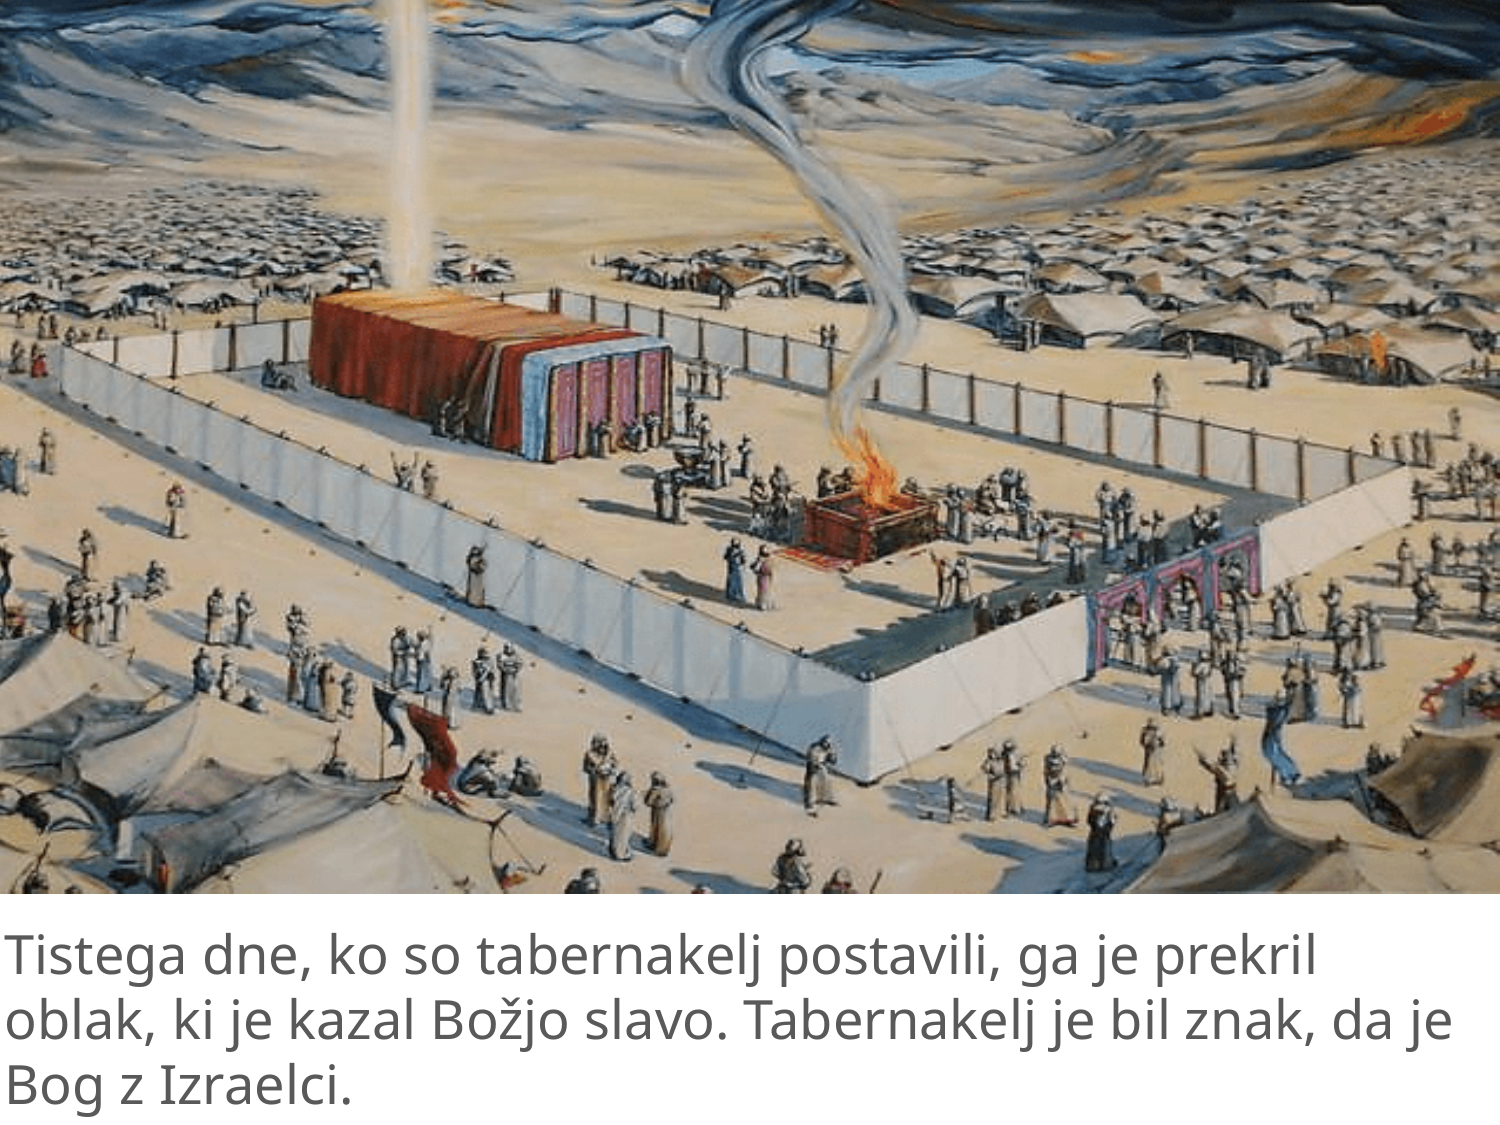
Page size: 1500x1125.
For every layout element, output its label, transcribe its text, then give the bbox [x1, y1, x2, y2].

text_box Tistega dne, ko so tabernakelj postavili, ga je prekril oblak, ki je kazal Božjo slavo. Tabernakelj je bil znak, da je Bog z Izraelci. [0, 912, 1500, 1123]
picture [0, 0, 1500, 894]
